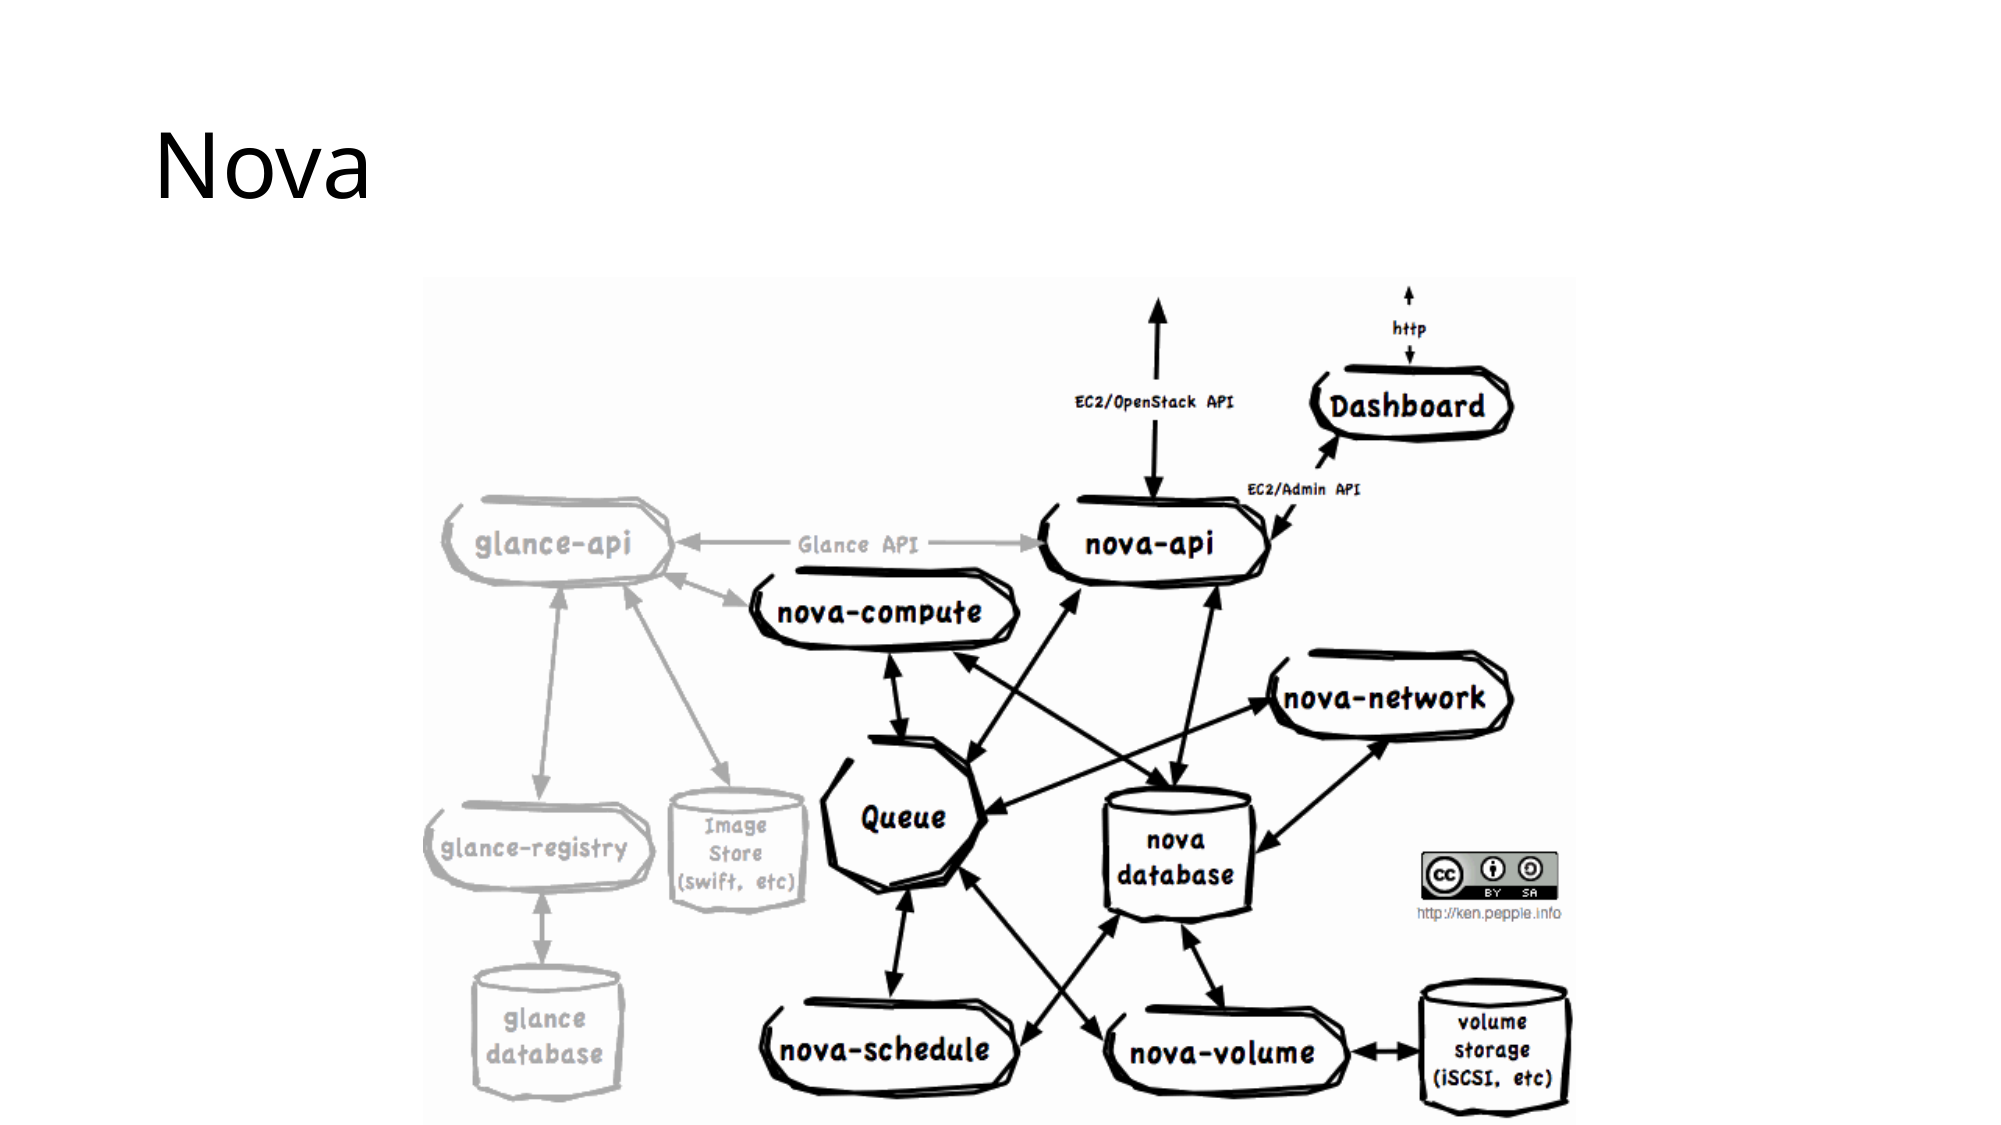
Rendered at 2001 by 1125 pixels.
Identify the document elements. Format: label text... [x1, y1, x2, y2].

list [423, 277, 1576, 1125]
title Nova [137, 59, 1863, 278]
